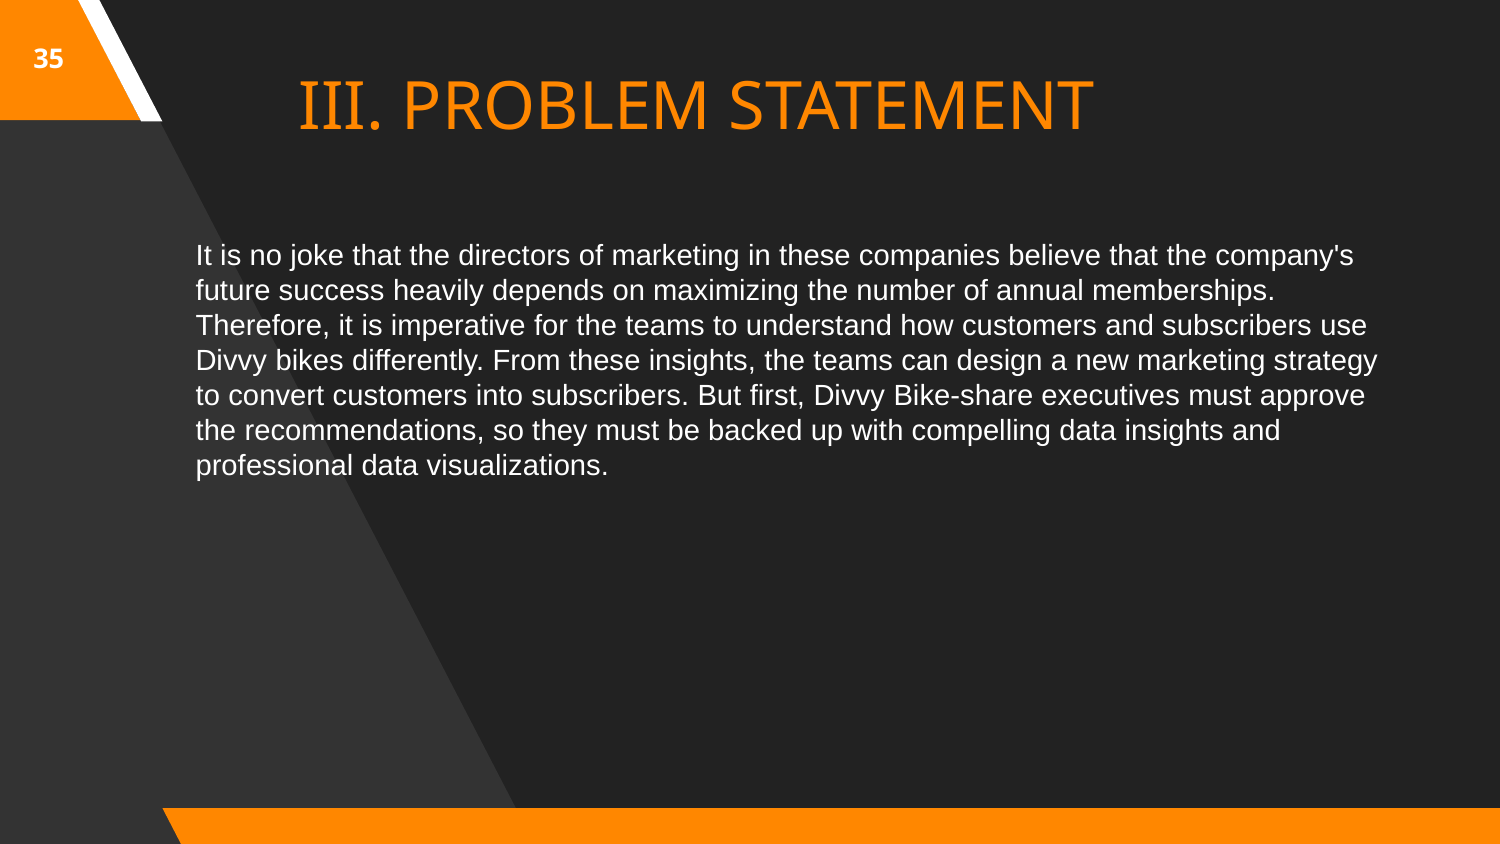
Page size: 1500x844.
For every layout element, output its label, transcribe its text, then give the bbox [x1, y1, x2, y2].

text_box It is no joke that the directors of marketing in these companies believe that the company's future success heavily depends on maximizing the number of annual memberships. Therefore, it is imperative for the teams to understand how customers and subscribers use Divvy bikes differently. From these insights, the teams can design a new marketing strategy to convert customers into subscribers. But first, Divvy Bike-share executives must approve the recommendations, so they must be backed up with compelling data insights and professional data visualizations. [180, 221, 1412, 788]
title III. PROBLEM STATEMENT [283, 55, 1500, 151]
slide_number 35 [0, 0, 98, 121]
